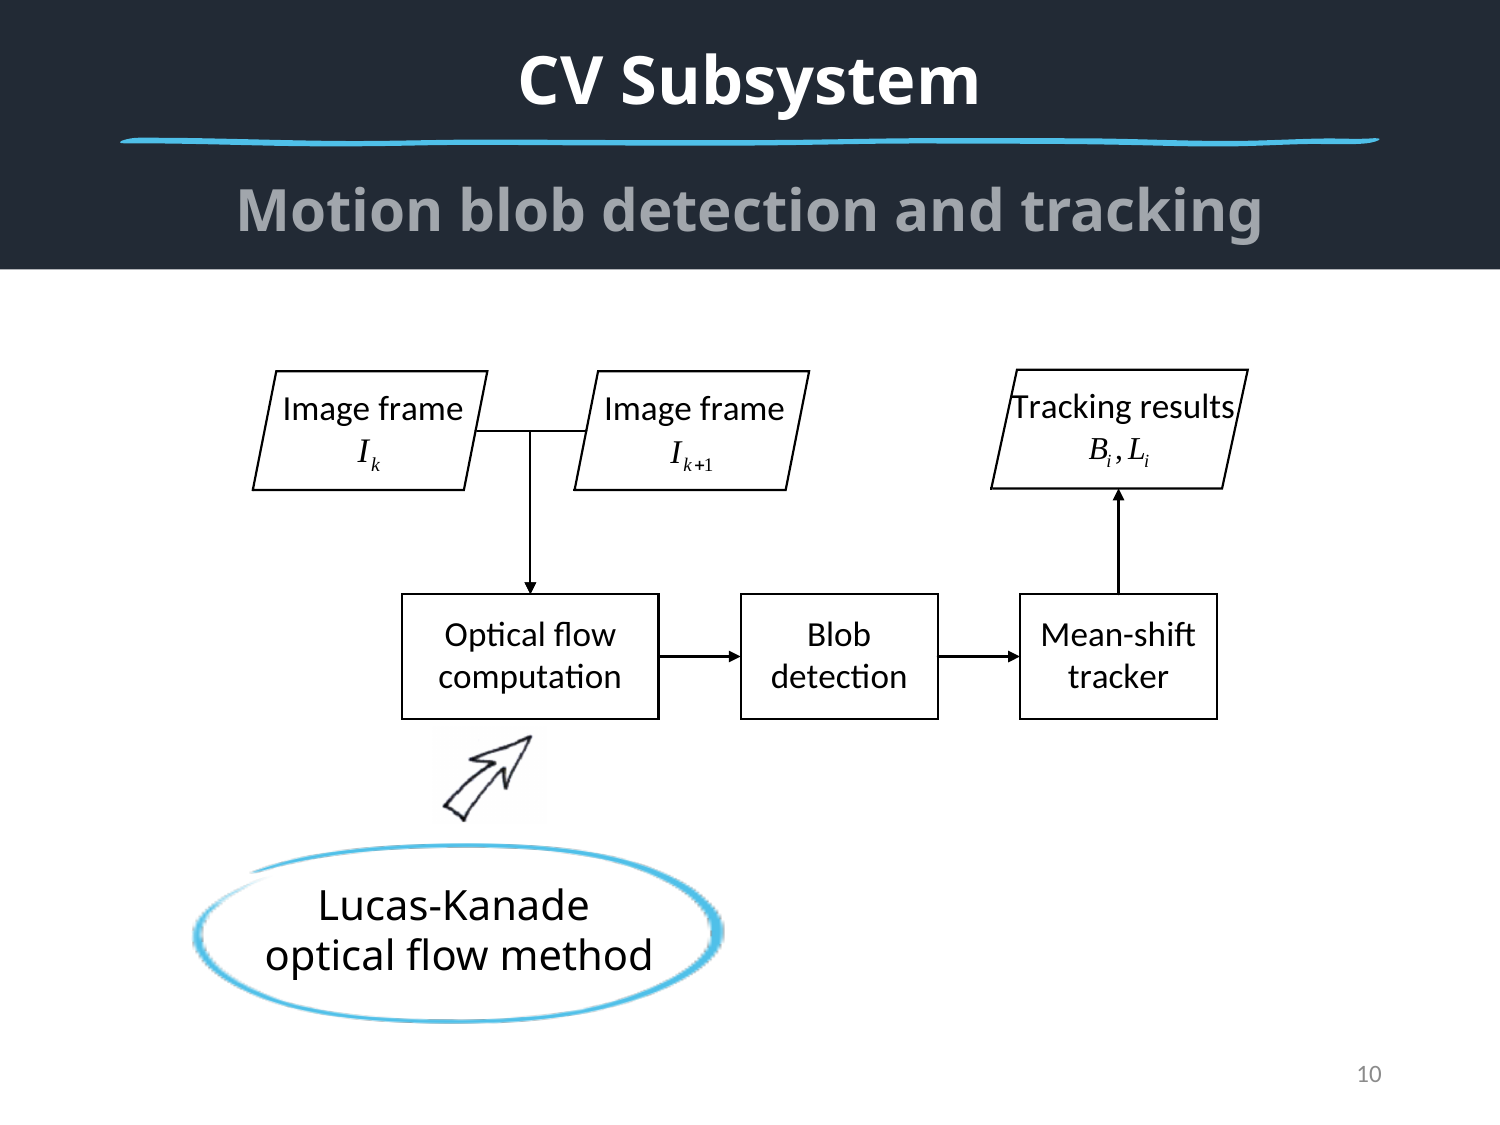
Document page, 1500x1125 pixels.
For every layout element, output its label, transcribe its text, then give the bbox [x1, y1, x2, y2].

text_box [120, 140, 1379, 146]
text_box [190, 843, 728, 1025]
picture [432, 726, 547, 824]
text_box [247, 208, 1252, 881]
text_box Motion blob detection and tracking [120, 146, 1380, 270]
title CV Subsystem [120, 16, 1380, 140]
text_box [0, 0, 1500, 271]
slide_number 10 [1059, 1042, 1397, 1103]
